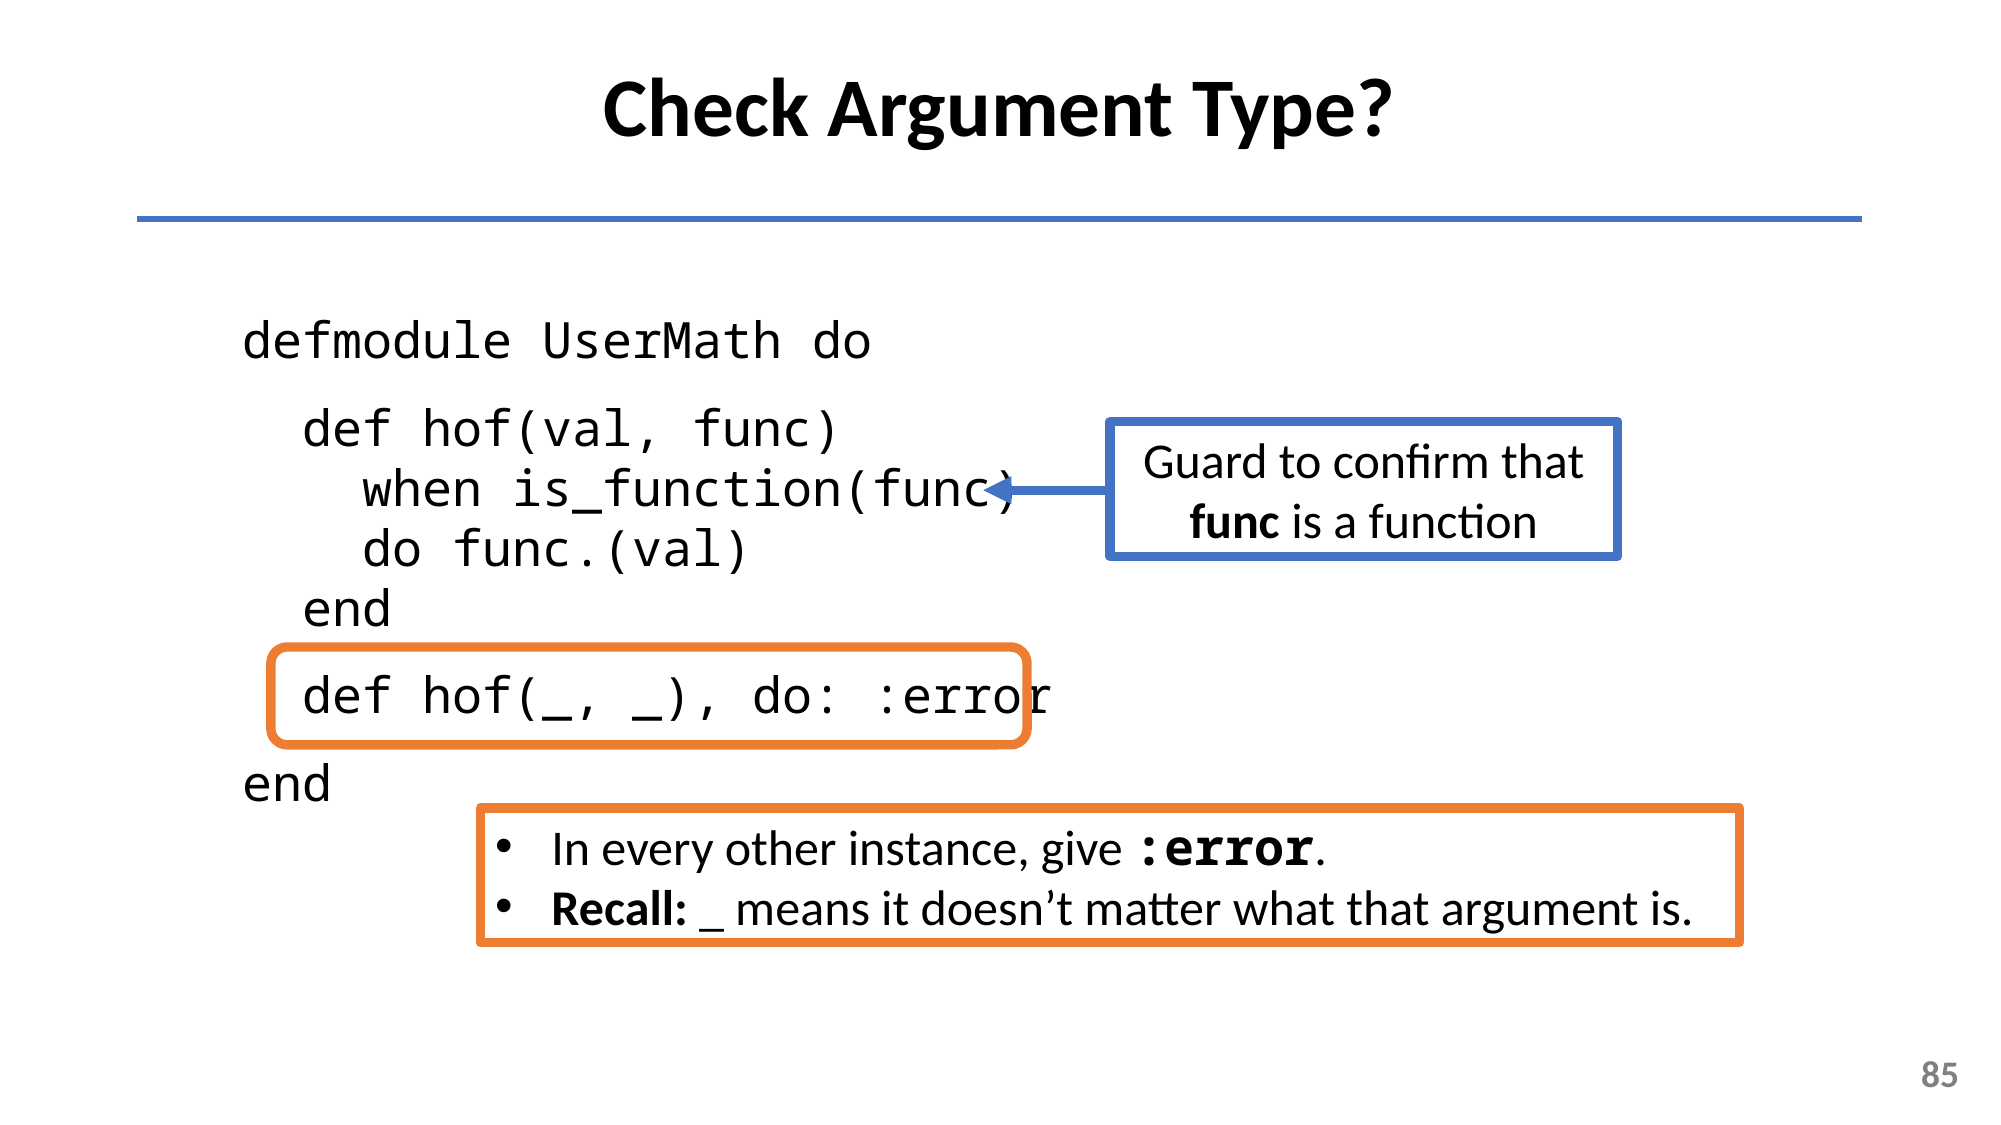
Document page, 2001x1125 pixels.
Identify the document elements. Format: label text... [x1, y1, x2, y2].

slide_number 85 [1524, 1042, 1975, 1103]
text_box In every other instance, give :error. Recall: _ means it doesn’t matter what that argument is. [480, 807, 1740, 943]
text_box Check Argument Type? [137, 1, 1863, 218]
text_box defmodule UserMath do def hof(val, func) when is_function(func) do func.(val) end def hof(_, _), do: :error end [227, 301, 1232, 819]
text_box [269, 645, 1029, 746]
text_box Guard to confirm that func is a function [1110, 421, 1618, 557]
